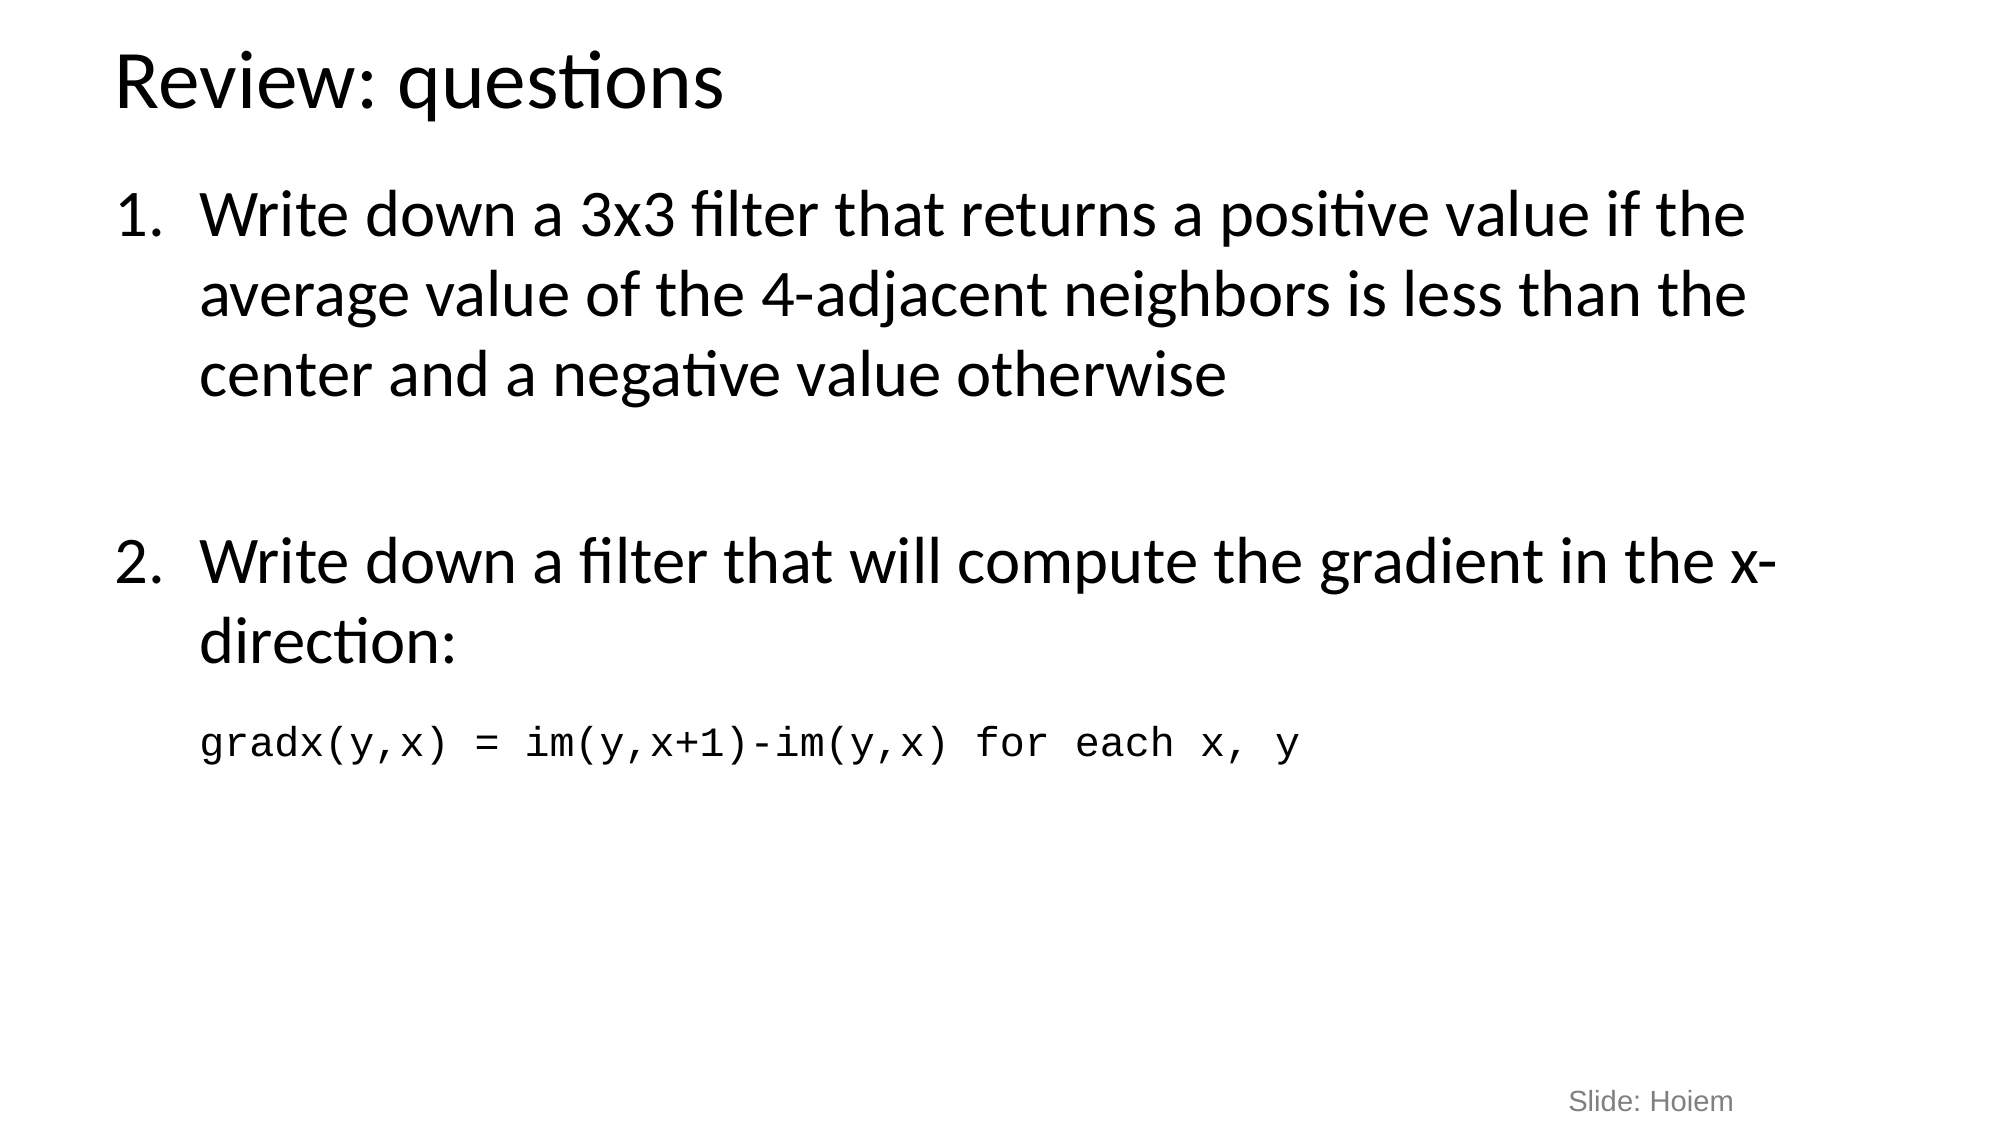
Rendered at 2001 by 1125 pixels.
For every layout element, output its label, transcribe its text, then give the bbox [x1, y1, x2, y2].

list Write down a 3x3 filter that returns a positive value if the average value of the 4-adjacent neighbors is less than the center and a negative value otherwise Write down a filter that will compute the gradient in the x-direction: gradx(y,x) = im(y,x+1)-im(y,x) for each x, y [99, 162, 1900, 1005]
text_box Slide: Hoiem [1553, 1074, 1750, 1125]
title Review: questions [99, 0, 1900, 150]
